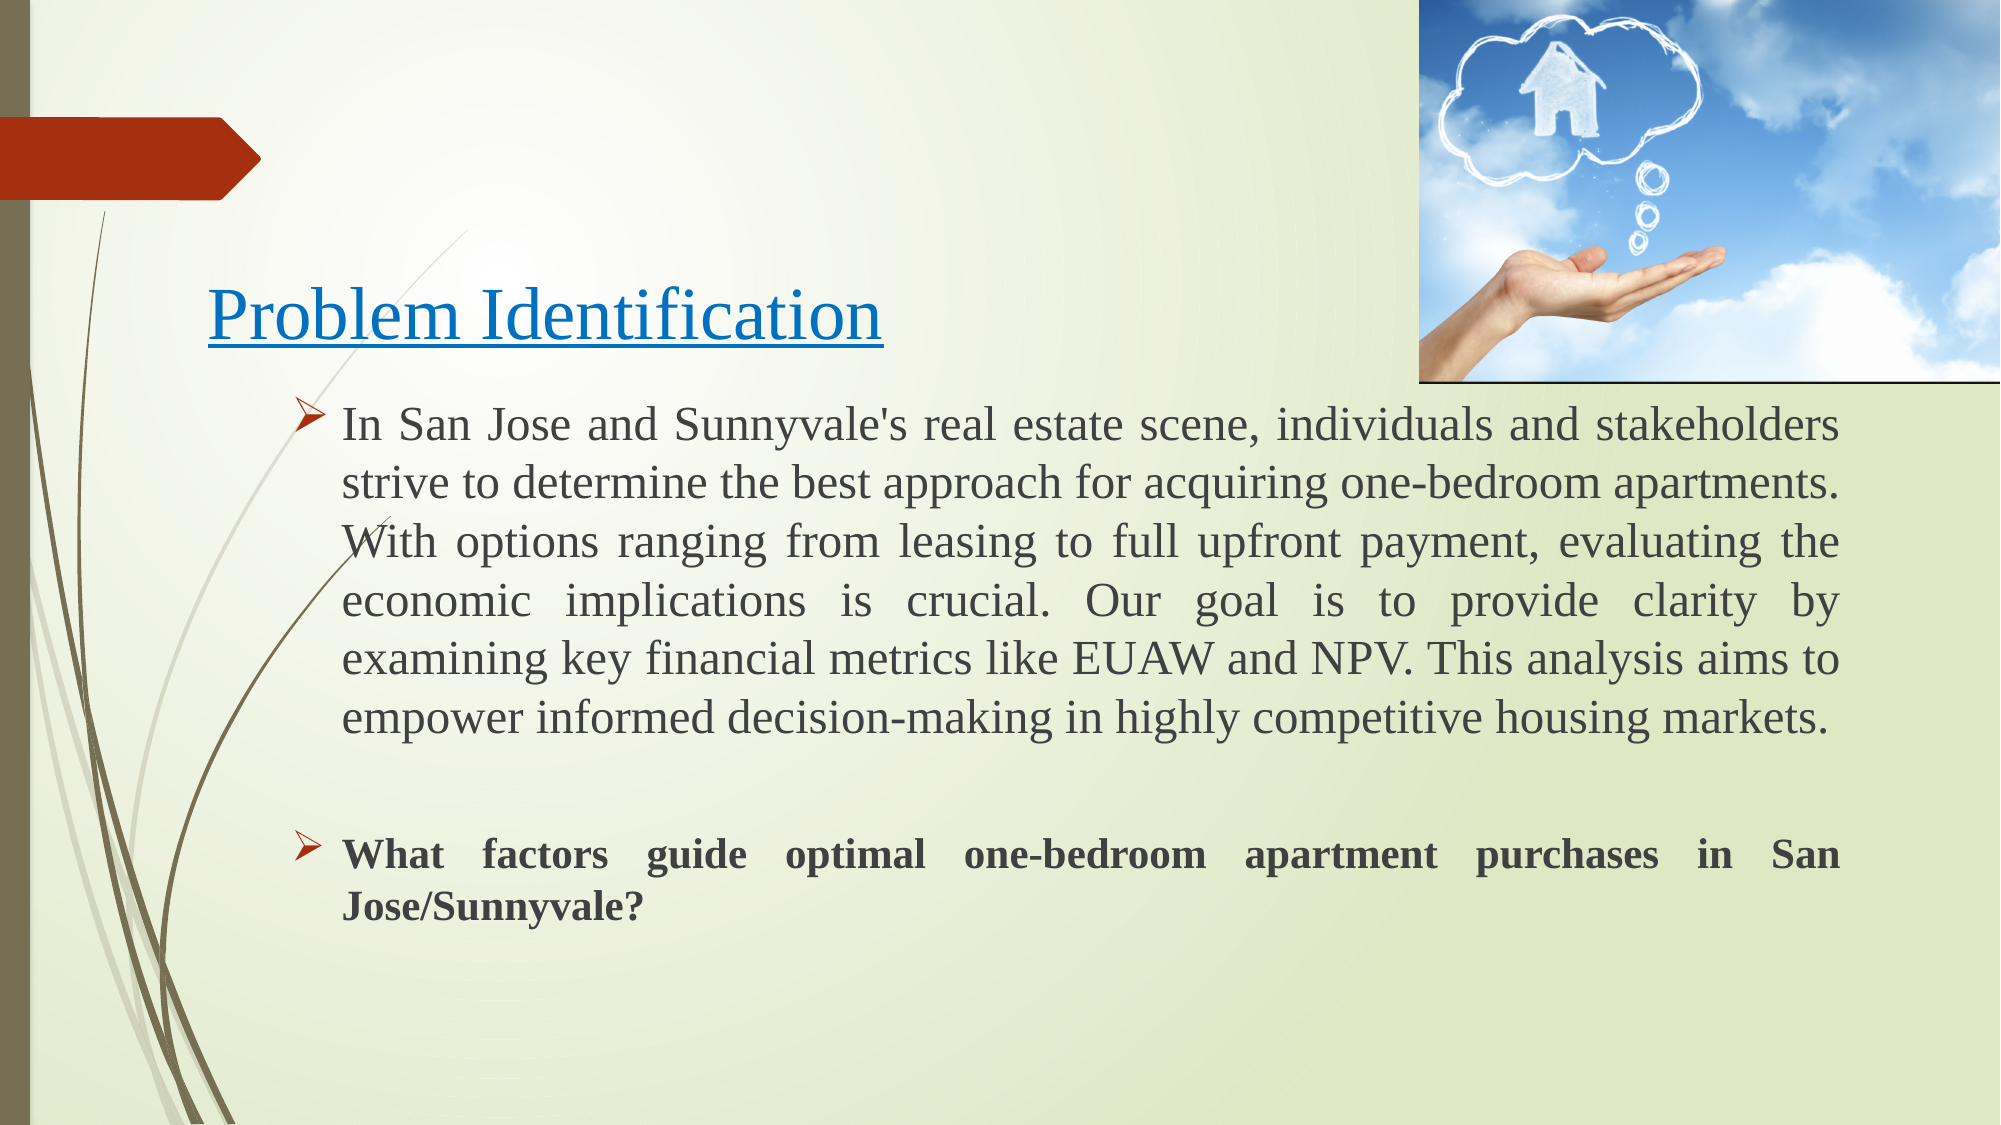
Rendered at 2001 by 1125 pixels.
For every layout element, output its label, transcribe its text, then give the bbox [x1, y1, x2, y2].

title Problem Identification [0, 256, 1277, 467]
picture [1419, 0, 2000, 384]
list In San Jose and Sunnyvale's real estate scene, individuals and stakeholders strive to determine the best approach for acquiring one-bedroom apartments. With options ranging from leasing to full upfront payment, evaluating the economic implications is crucial. Our goal is to provide clarity by examining key financial metrics like EUAW and NPV. This analysis aims to empower informed decision-making in highly competitive housing markets. What factors guide optimal one-bedroom apartment purchases in San Jose/Sunnyvale? [276, 383, 1857, 984]
